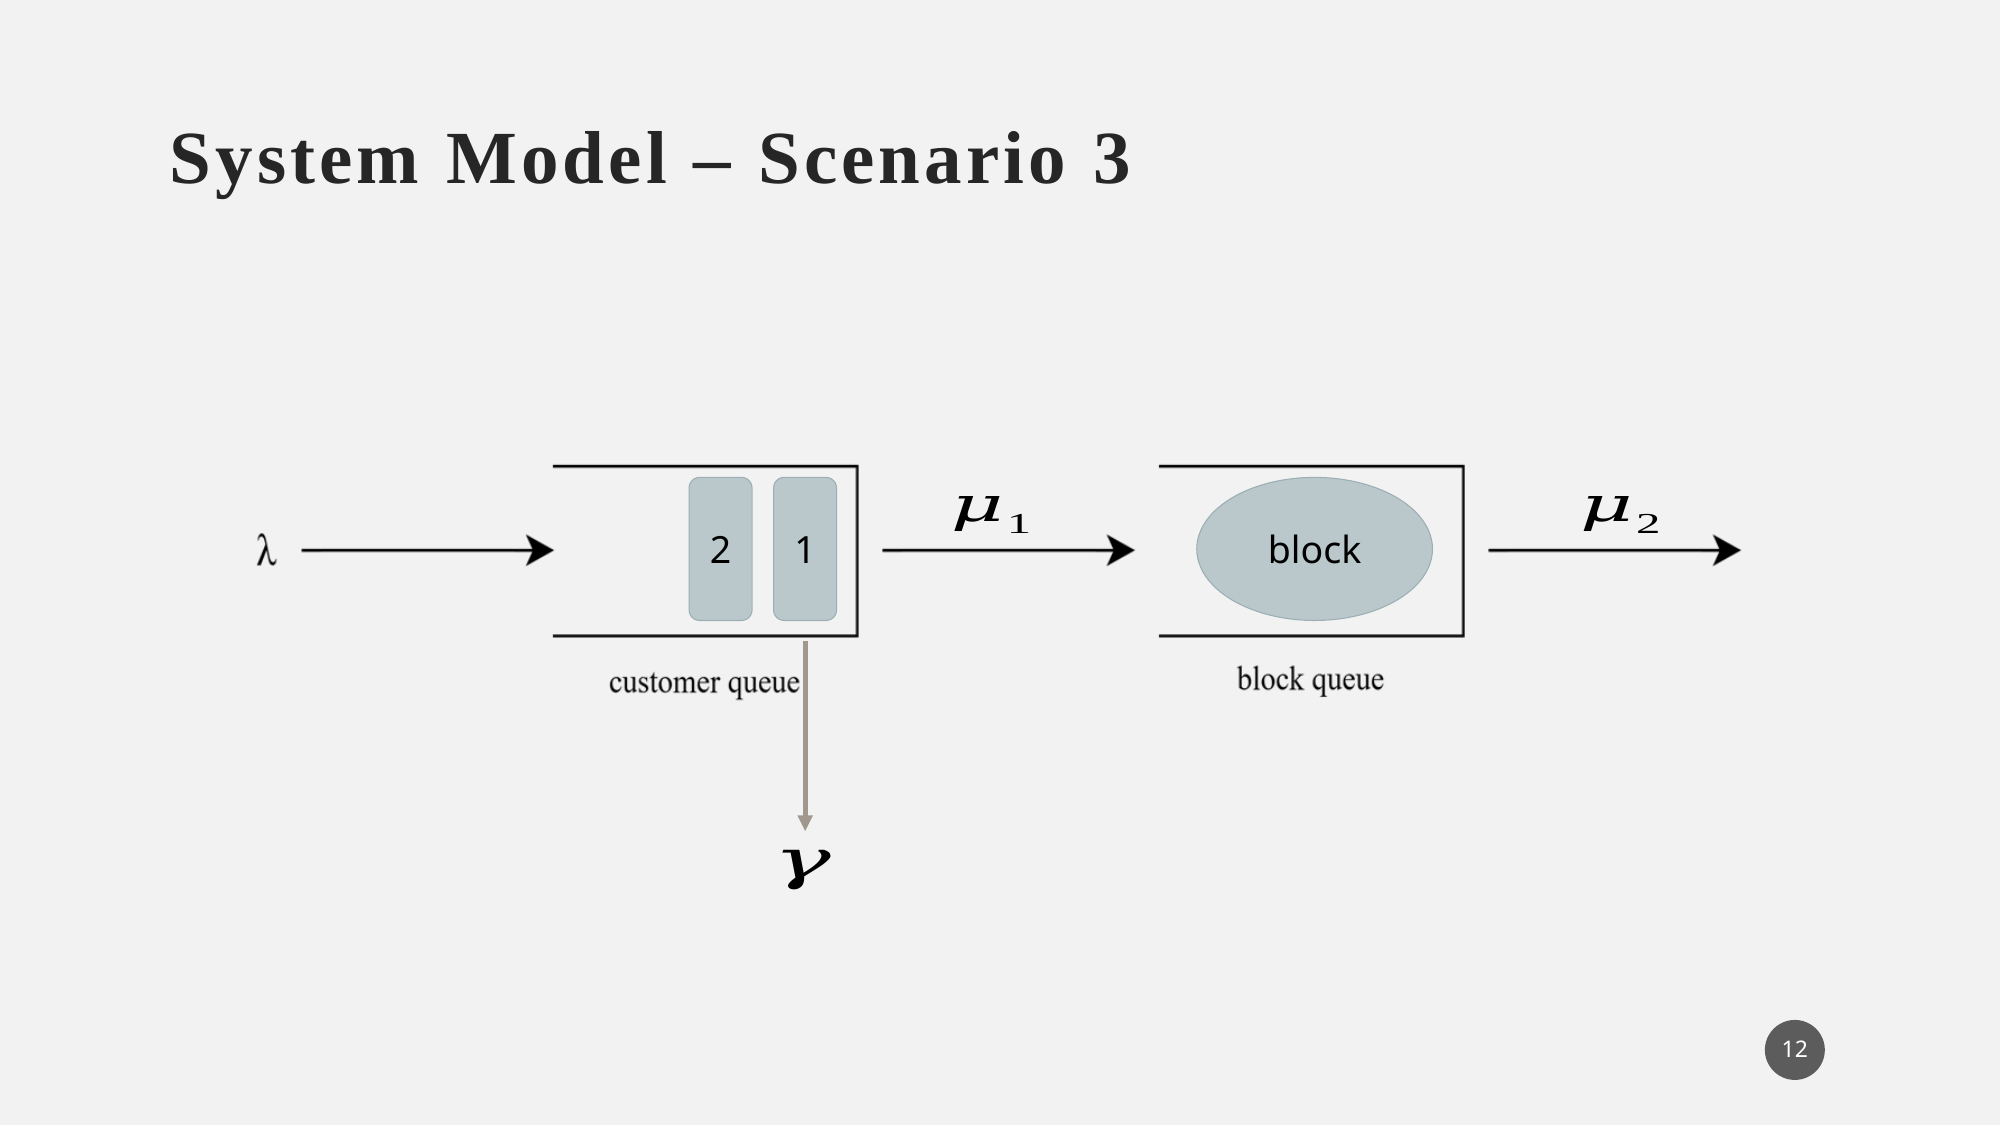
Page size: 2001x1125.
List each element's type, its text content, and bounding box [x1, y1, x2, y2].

slide_number 12 [1764, 1019, 1825, 1080]
picture [207, 373, 1793, 752]
title System Model – Scenario 3 [137, 60, 1180, 260]
